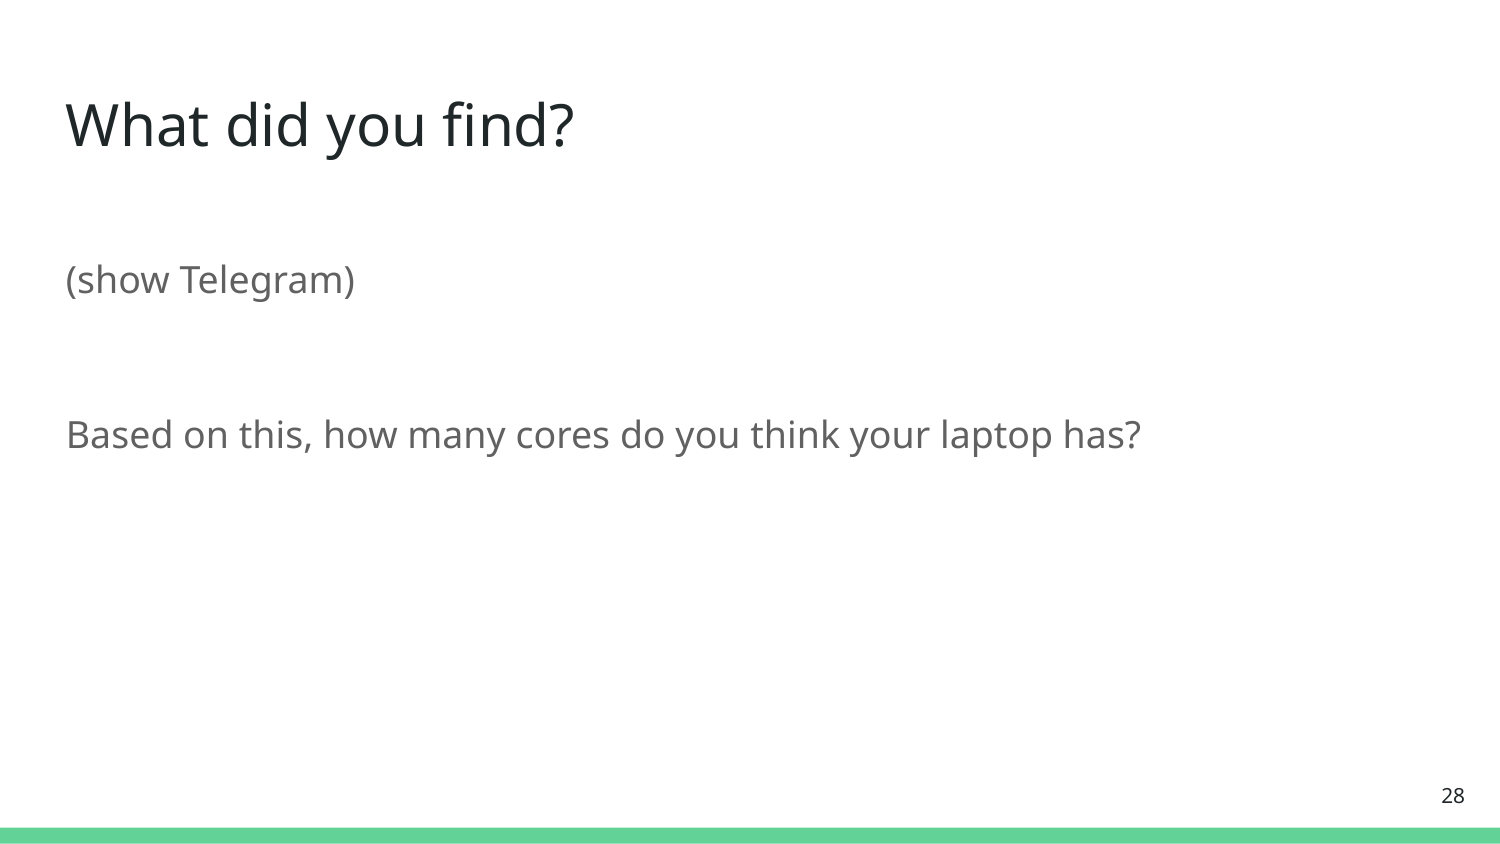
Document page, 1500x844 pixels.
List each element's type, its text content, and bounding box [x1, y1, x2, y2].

text_box What did you find? [51, 72, 1449, 167]
text_box <number> [1389, 764, 1480, 830]
text_box (show Telegram) Based on this, how many cores do you think your laptop has? [51, 188, 1449, 750]
